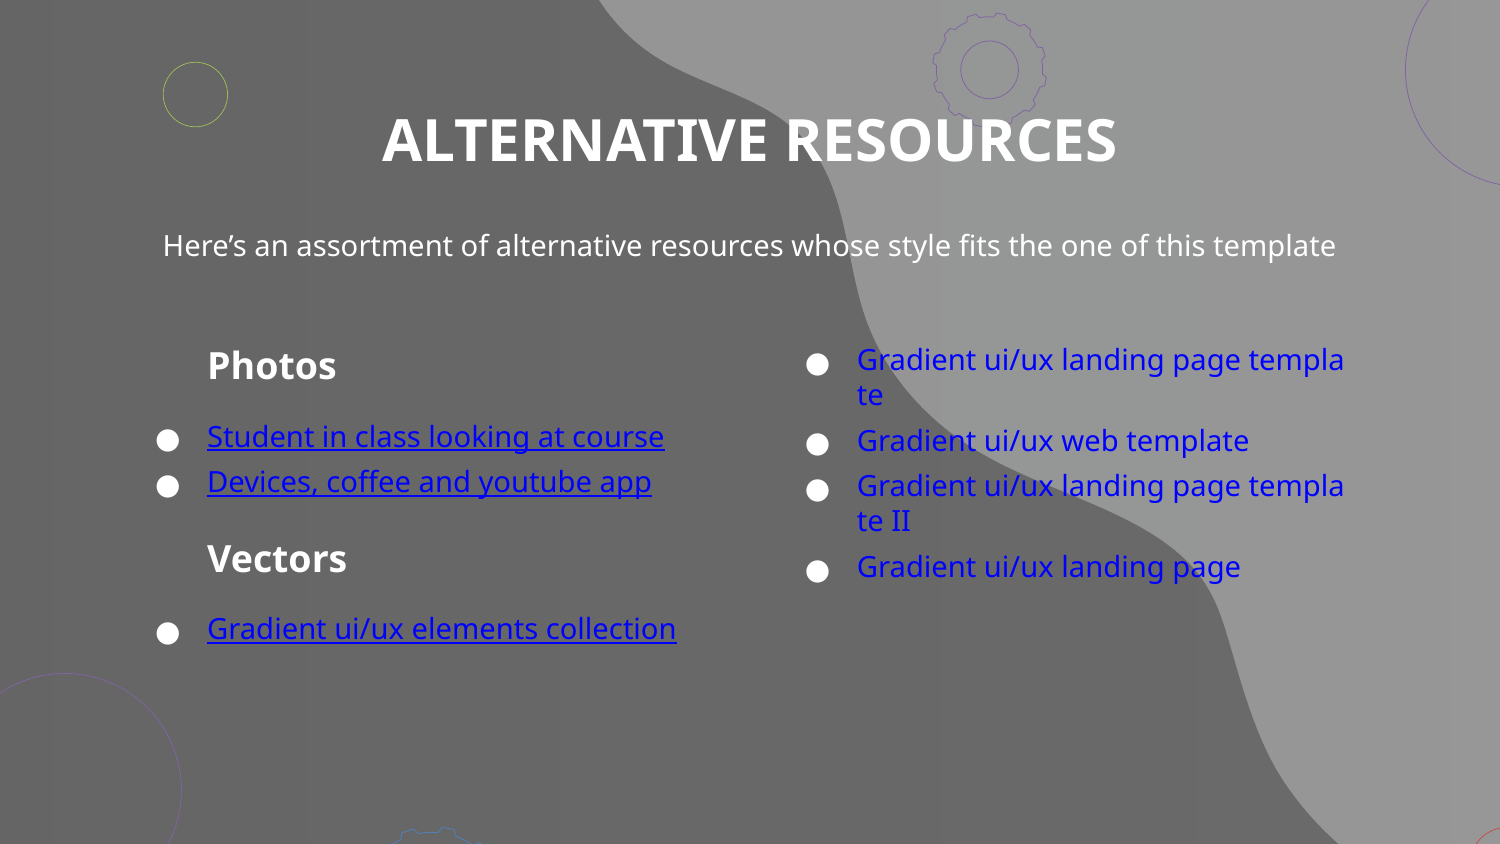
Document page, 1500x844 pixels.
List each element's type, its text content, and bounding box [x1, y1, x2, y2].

title ALTERNATIVE RESOURCES [116, 107, 1383, 168]
text_box Here’s an assortment of alternative resources whose style fits the one of this template [95, 211, 1404, 283]
subtitle Photos Student in class looking at course Devices, coffee and youtube app Vectors Gradient ui/ux elements collection [116, 320, 734, 726]
subtitle Gradient ui/ux landing page template Gradient ui/ux web template Gradient ui/ux landing page template II Gradient ui/ux landing page [766, 320, 1371, 726]
